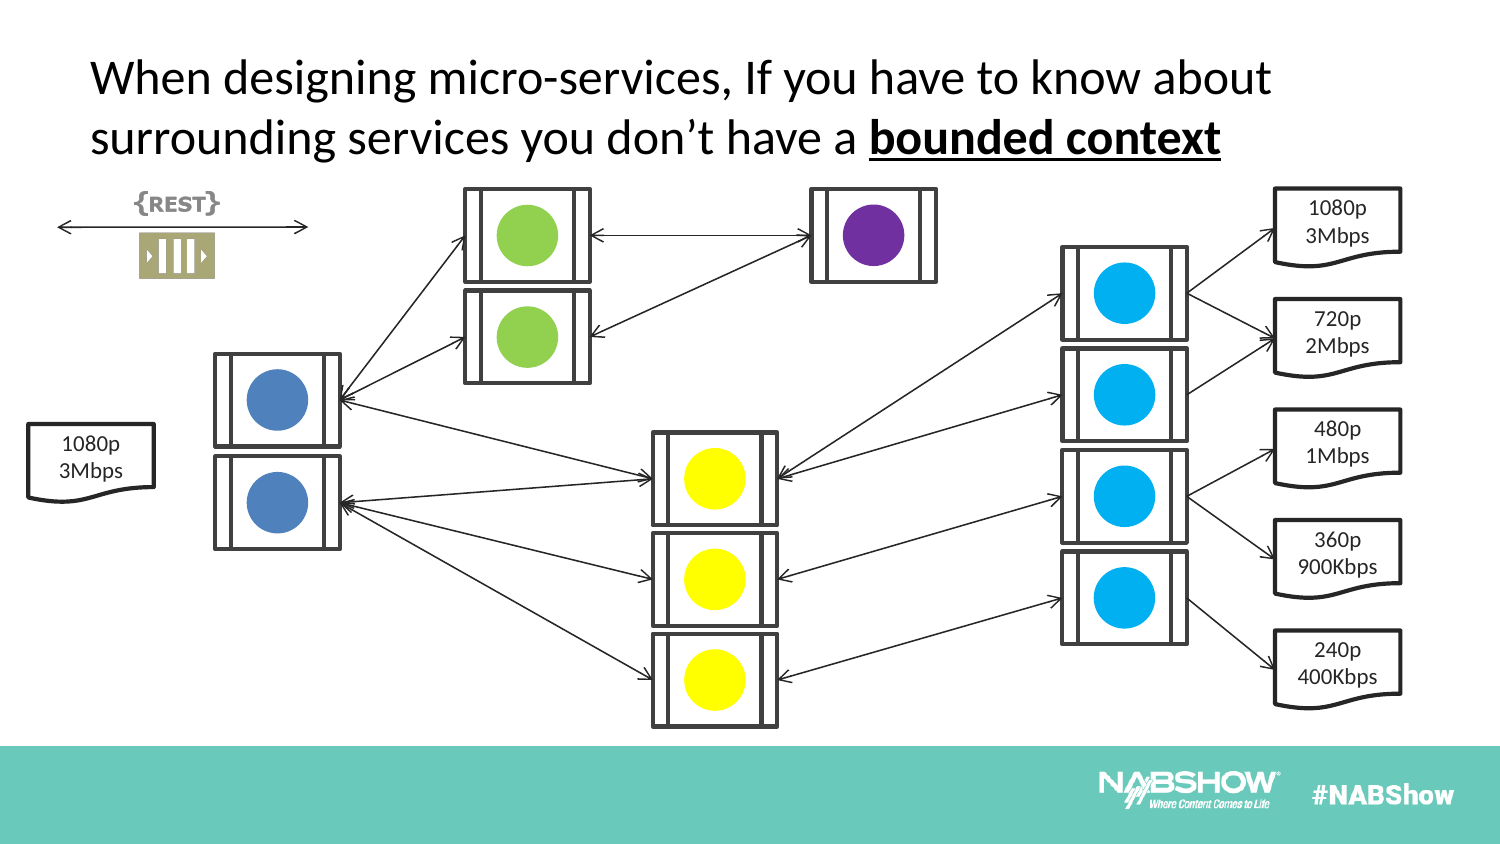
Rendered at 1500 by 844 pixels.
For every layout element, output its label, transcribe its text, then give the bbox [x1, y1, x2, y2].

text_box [776, 292, 1063, 394]
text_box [776, 496, 1063, 580]
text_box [214, 456, 334, 550]
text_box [339, 235, 466, 336]
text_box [471, 290, 590, 384]
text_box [339, 502, 654, 681]
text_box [1062, 246, 1181, 340]
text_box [1186, 338, 1276, 395]
text_box 1080p 3Mbps [26, 421, 156, 504]
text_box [1186, 597, 1276, 671]
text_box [1186, 292, 1276, 338]
text_box 1080p 3Mbps [1272, 186, 1403, 269]
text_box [1186, 227, 1276, 292]
text_box 720p 2Mbps [1280, 296, 1403, 379]
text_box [465, 188, 590, 282]
text_box 240p 400Kbps [1272, 628, 1403, 711]
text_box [659, 432, 778, 526]
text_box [1186, 448, 1276, 495]
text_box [339, 399, 654, 478]
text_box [339, 336, 466, 399]
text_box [1062, 552, 1187, 645]
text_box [214, 353, 334, 447]
picture [0, 0, 1500, 844]
text_box [809, 187, 938, 284]
text_box 480p 1Mbps [1272, 407, 1403, 490]
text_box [1186, 496, 1276, 560]
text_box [339, 478, 654, 501]
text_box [589, 235, 812, 338]
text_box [776, 597, 1063, 681]
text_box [659, 535, 778, 627]
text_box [652, 633, 778, 727]
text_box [1067, 348, 1188, 442]
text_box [1062, 449, 1184, 543]
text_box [776, 394, 1063, 479]
title When designing micro-services, If you have to know about surrounding services you don’t have a bounded context [75, 33, 1425, 175]
text_box 360p 900Kbps [1272, 517, 1403, 600]
